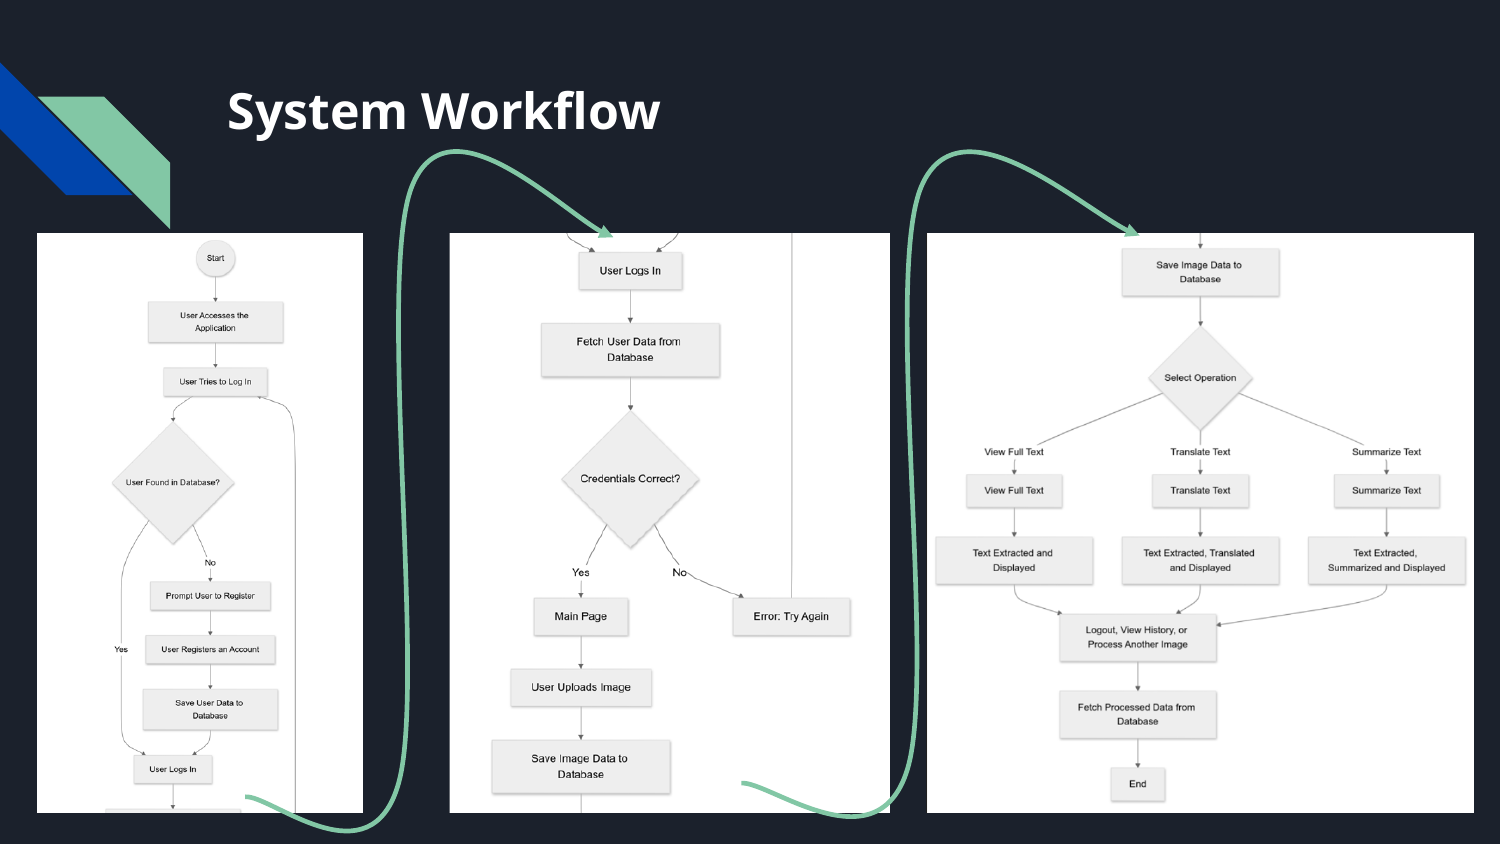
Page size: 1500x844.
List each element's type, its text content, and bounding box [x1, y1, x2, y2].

picture [449, 233, 891, 813]
picture [925, 233, 1474, 813]
text_box [304, 151, 599, 832]
text_box [895, 152, 1136, 796]
title System Workflow [212, 64, 1368, 215]
picture [36, 233, 364, 813]
